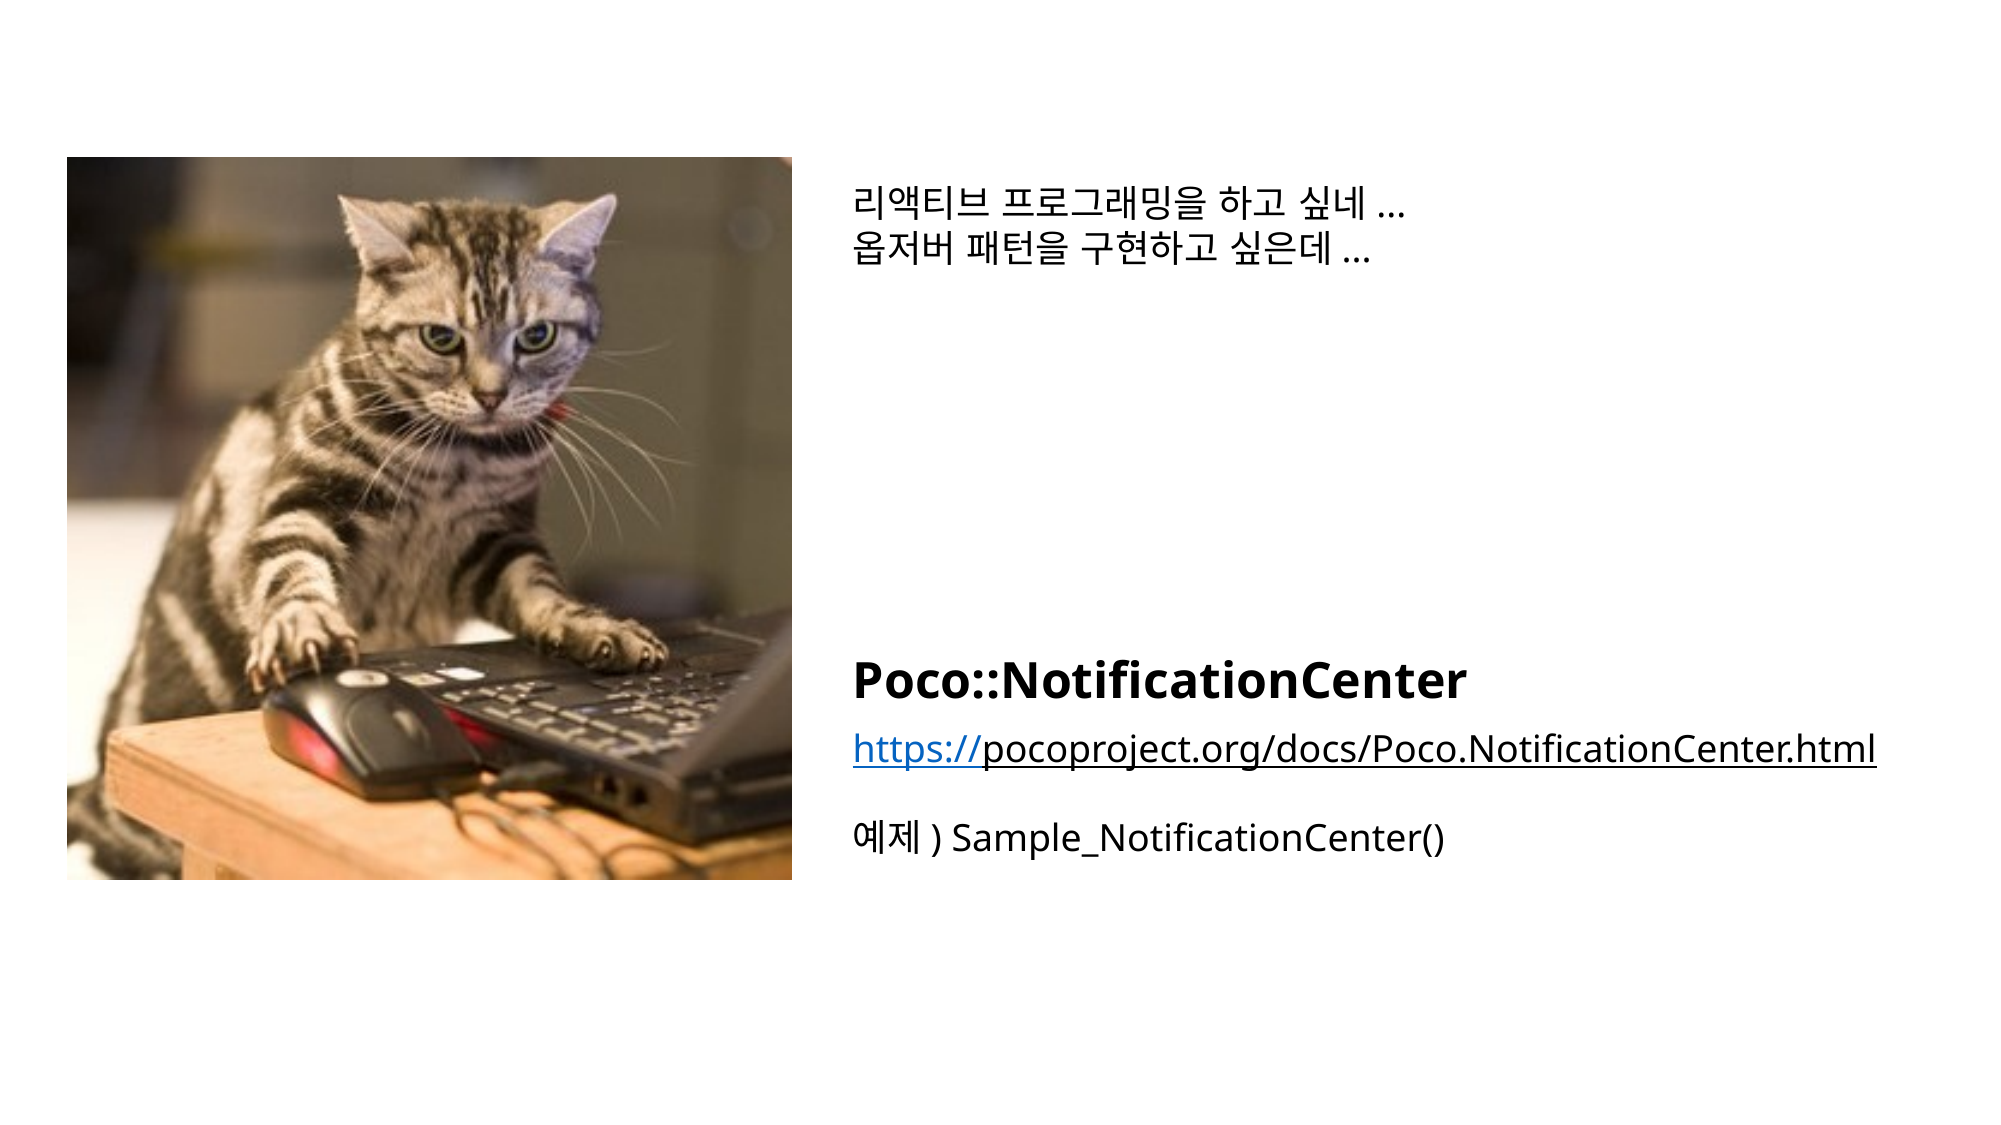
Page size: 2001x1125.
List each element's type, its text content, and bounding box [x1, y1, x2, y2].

text_box Poco::NotificationCenter [837, 640, 1757, 716]
text_box 예제) Sample_NotificationCenter() [837, 806, 1838, 867]
text_box https://pocoproject.org/docs/Poco.NotificationCenter.html [837, 717, 1997, 784]
text_box 리액티브 프로그래밍을 하고 싶네... 옵저버 패턴을 구현하고 싶은데... [837, 172, 1814, 278]
picture [66, 157, 792, 880]
